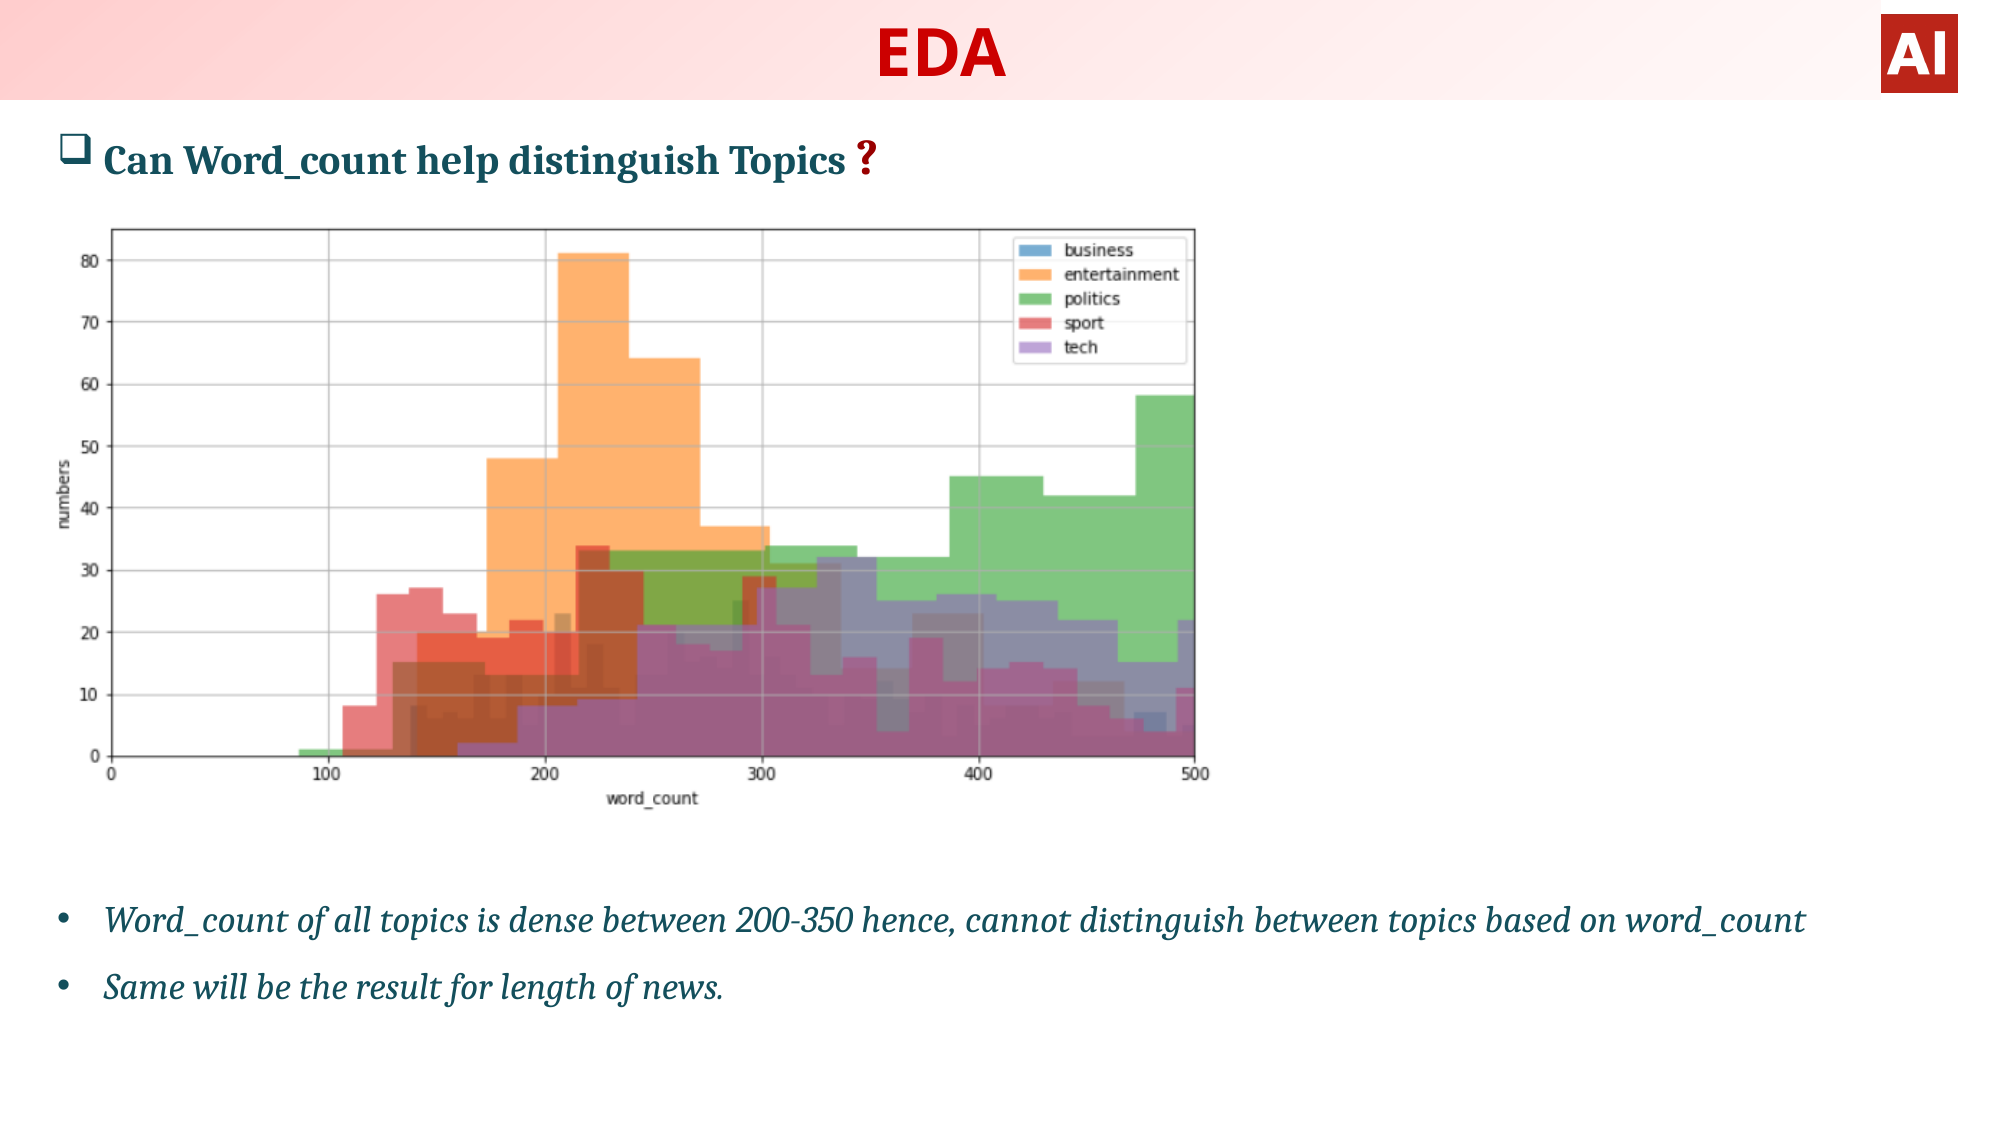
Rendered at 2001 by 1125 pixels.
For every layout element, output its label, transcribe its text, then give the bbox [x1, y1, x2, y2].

text_box EDA [0, 0, 1883, 102]
picture [1883, 14, 1958, 93]
picture [45, 209, 1213, 832]
text_box Can Word_count help distinguish Topics ? [42, 116, 1089, 192]
text_box Word_count of all topics is dense between 200-350 hence, cannot distinguish between topics based on word_count Same will be the result for length of news. [42, 865, 1906, 1015]
